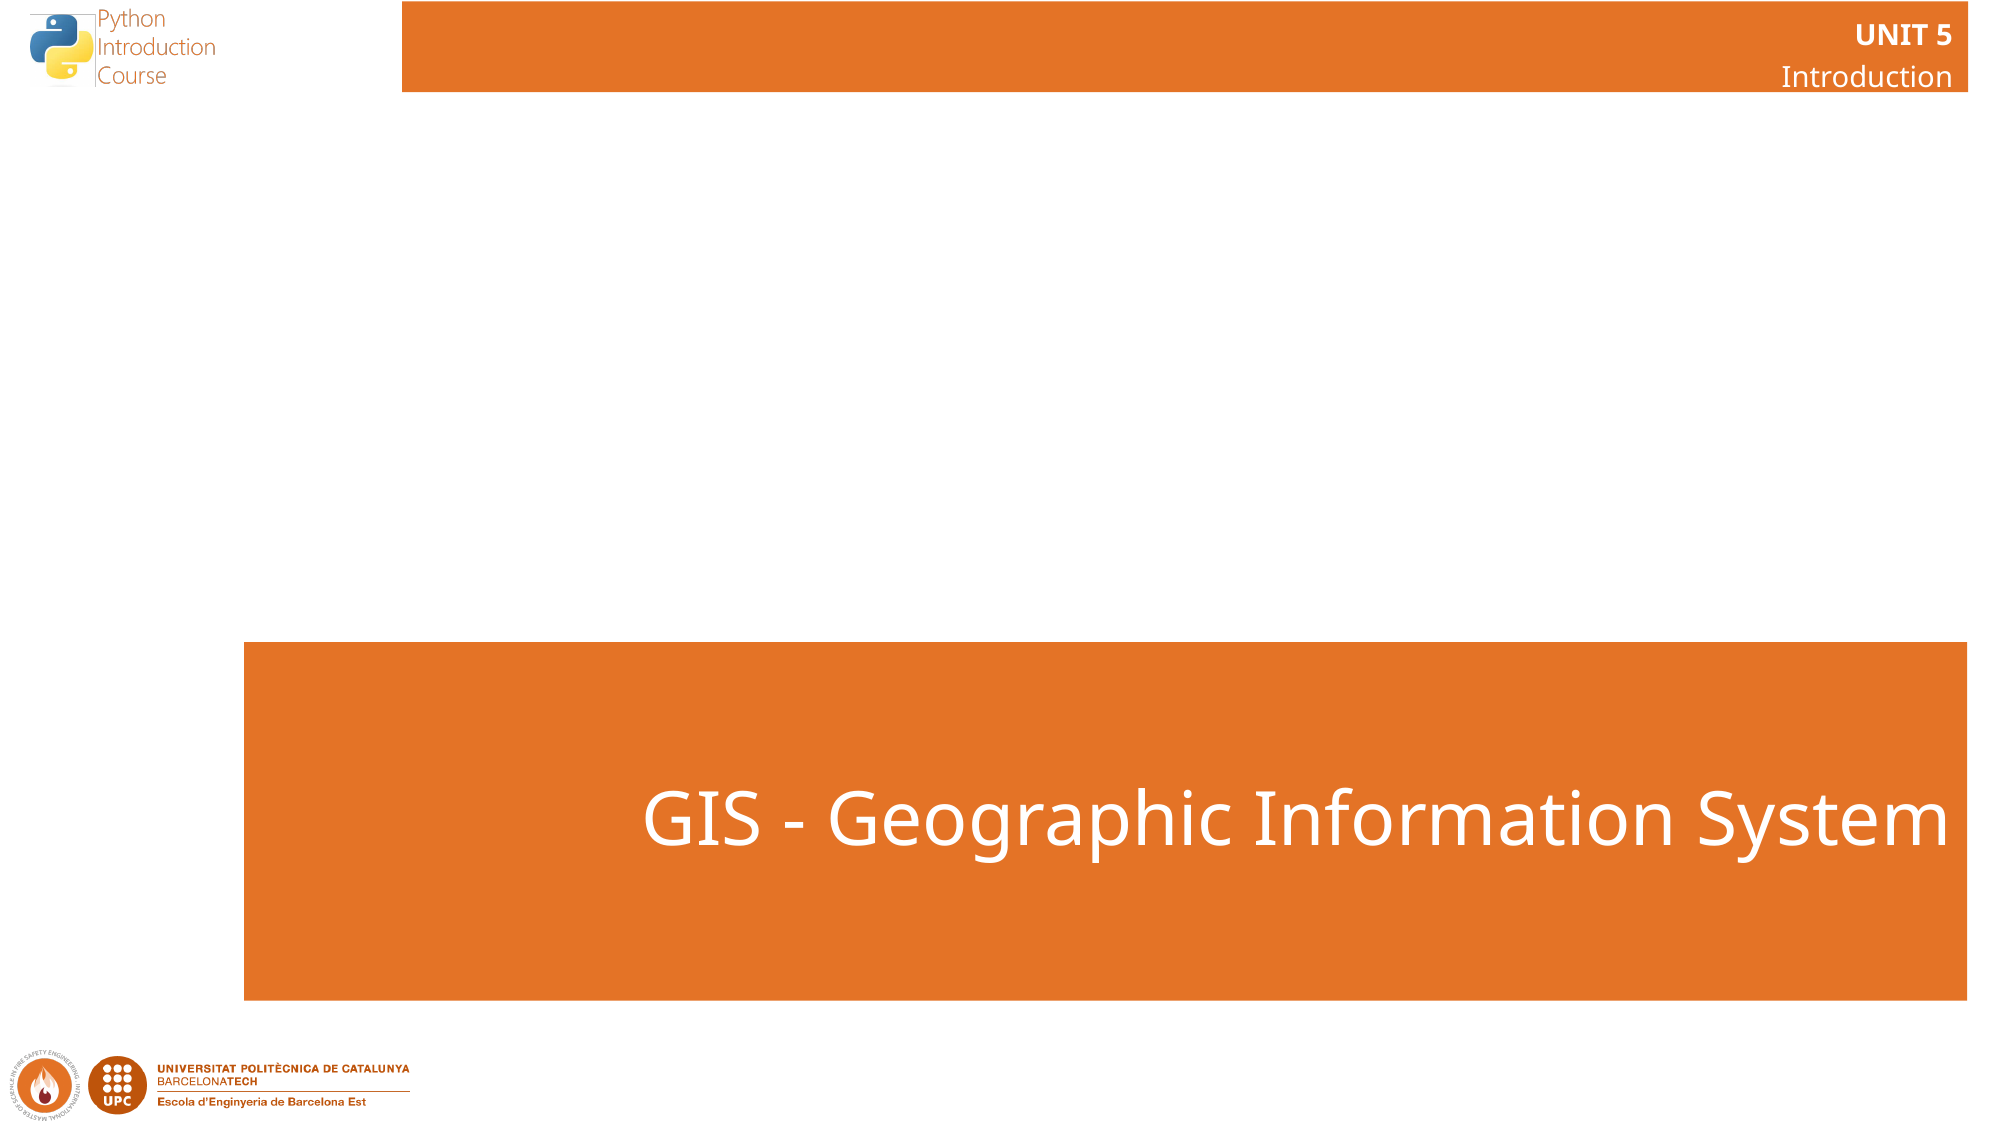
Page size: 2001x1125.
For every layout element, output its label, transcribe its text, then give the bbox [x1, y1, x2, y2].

picture [9, 1050, 80, 1121]
picture [30, 0, 237, 103]
title GIS - Geographic Information System [244, 642, 1968, 1001]
